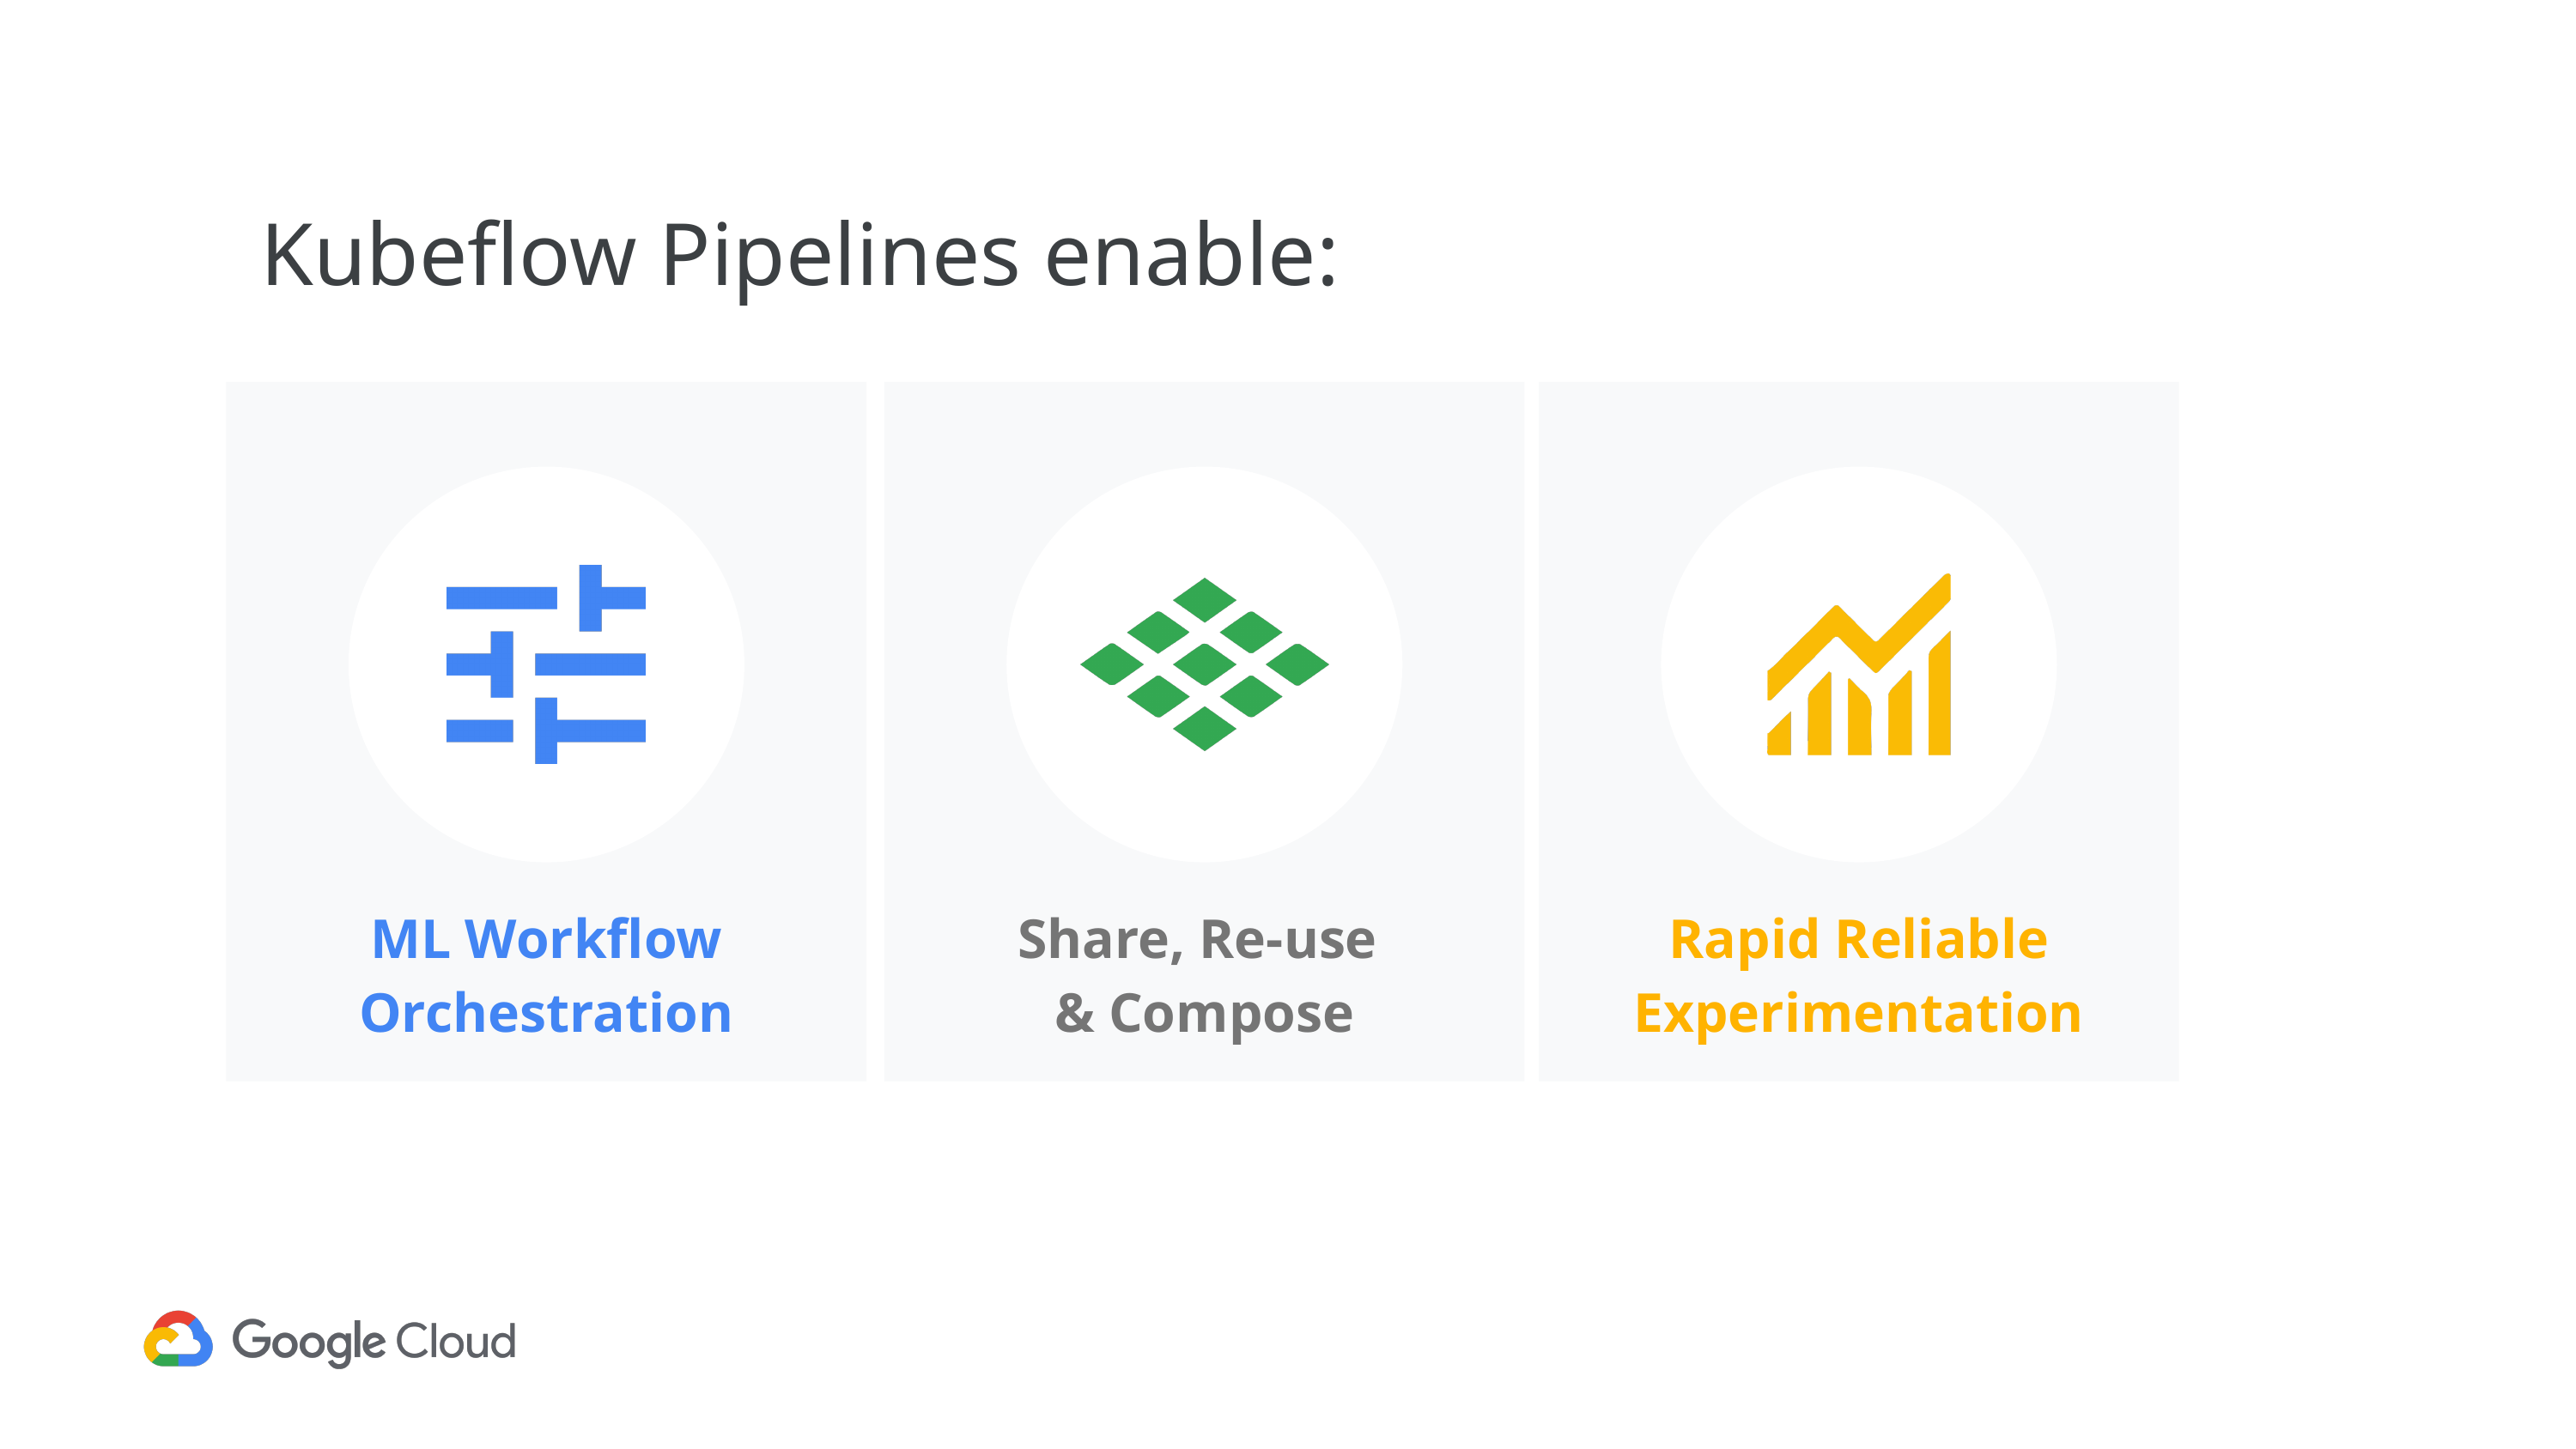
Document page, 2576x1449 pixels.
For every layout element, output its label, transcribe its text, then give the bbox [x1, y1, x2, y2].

text_box [348, 466, 744, 863]
text_box [884, 381, 1525, 1082]
text_box [1539, 381, 2179, 1082]
text_box ML Workflow Orchestration [264, 900, 829, 1038]
text_box [1661, 466, 2057, 863]
picture [142, 1303, 516, 1375]
picture [447, 565, 647, 764]
picture [1080, 577, 1329, 752]
picture [1766, 573, 1952, 755]
text_box Share, Re-use & Compose [921, 900, 1487, 1038]
text_box [1006, 466, 1403, 863]
title Kubeflow Pipelines enable: [260, 151, 2319, 303]
text_box Rapid Reliable Experimentation [1576, 900, 2142, 1038]
text_box [226, 381, 867, 1082]
